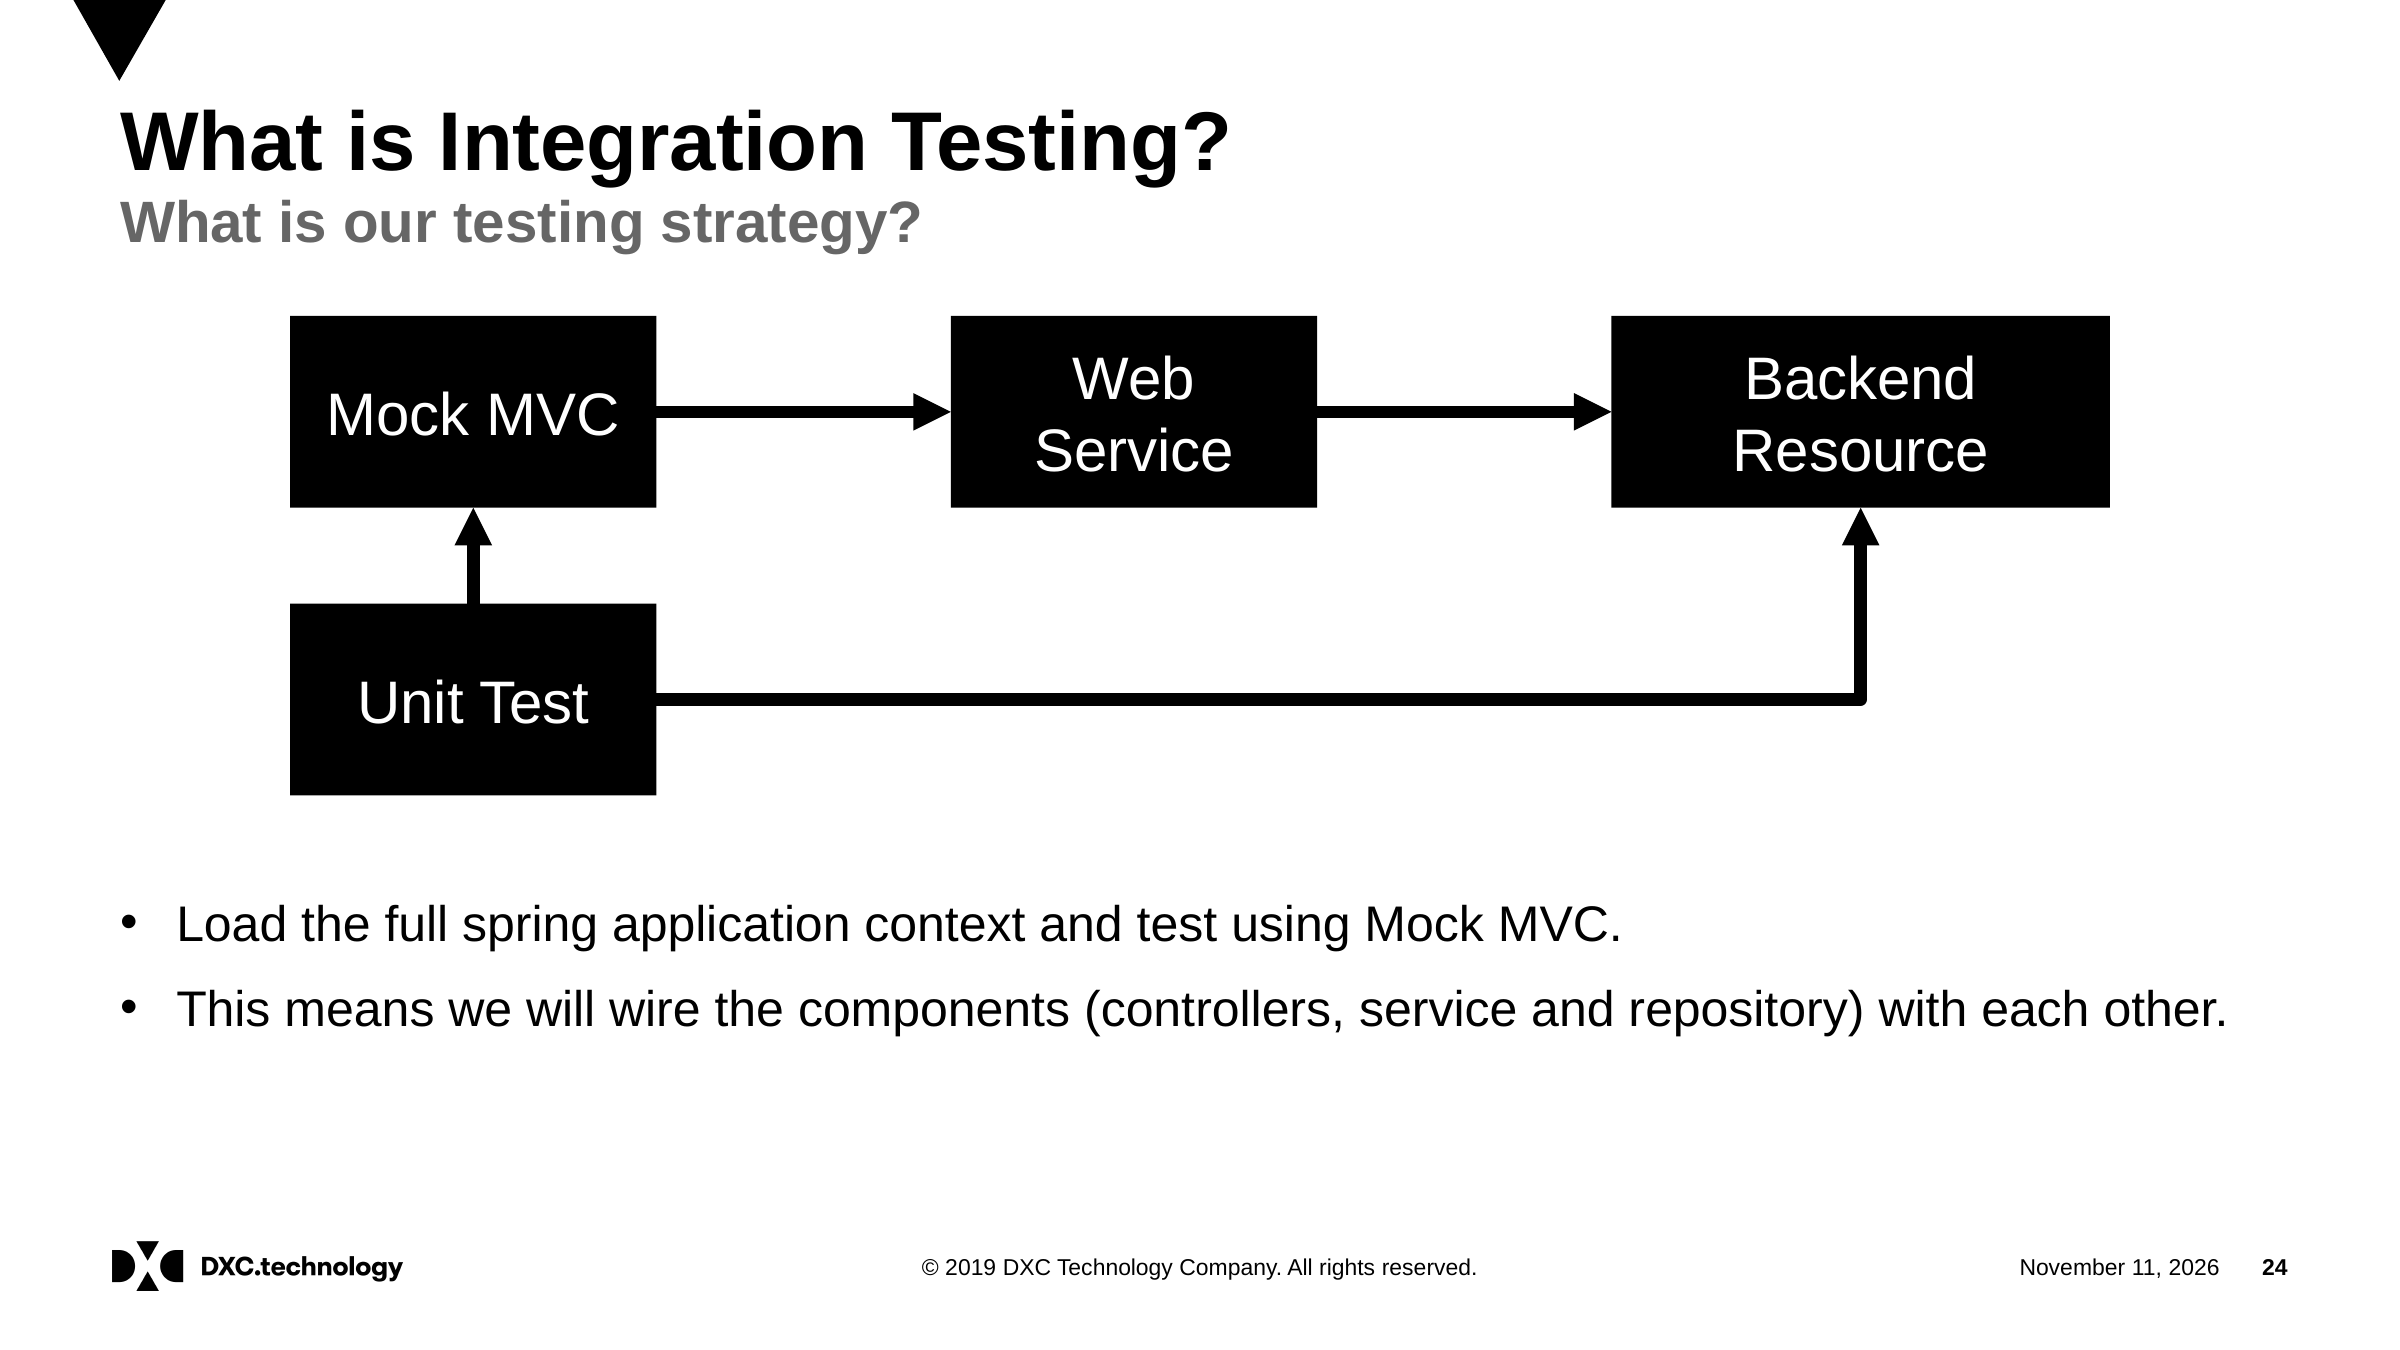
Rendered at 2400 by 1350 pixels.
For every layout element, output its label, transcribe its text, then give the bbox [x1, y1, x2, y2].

text_box Web Service [950, 315, 1318, 507]
title What is Integration Testing? [119, 102, 2280, 183]
list What is our testing strategy? [119, 183, 2280, 259]
list Load the full spring application context and test using Mock MVC. This means we will wire the components (controllers, service and repository) with each other. [120, 891, 2280, 1171]
text_box Backend Resource [1611, 315, 2110, 508]
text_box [656, 507, 1861, 700]
text_box [1255, 258, 2400, 1000]
text_box Unit Test [290, 603, 657, 796]
text_box Mock MVC [290, 315, 657, 508]
